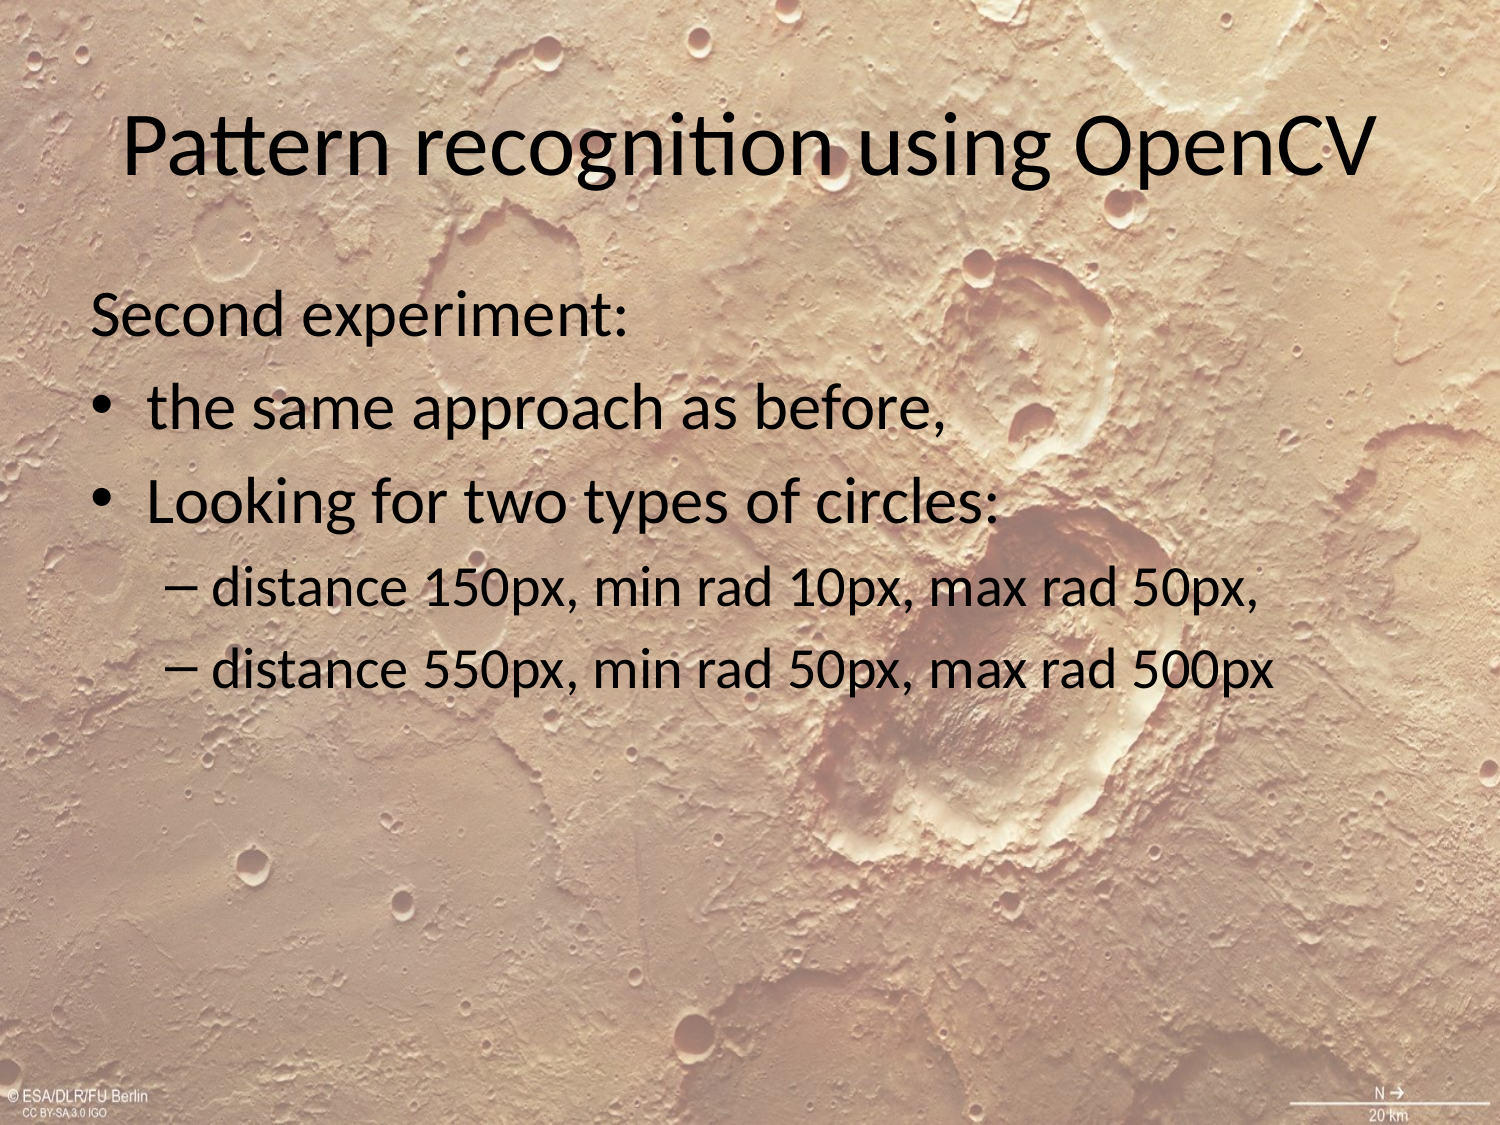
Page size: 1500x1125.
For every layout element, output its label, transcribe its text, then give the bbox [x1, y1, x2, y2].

title Pattern recognition using OpenCV [75, 45, 1425, 233]
list Second experiment: the same approach as before, Looking for two types of circles: distance 150px, min rad 10px, max rad 50px, distance 550px, min rad 50px, max rad 500px [75, 262, 1425, 1005]
